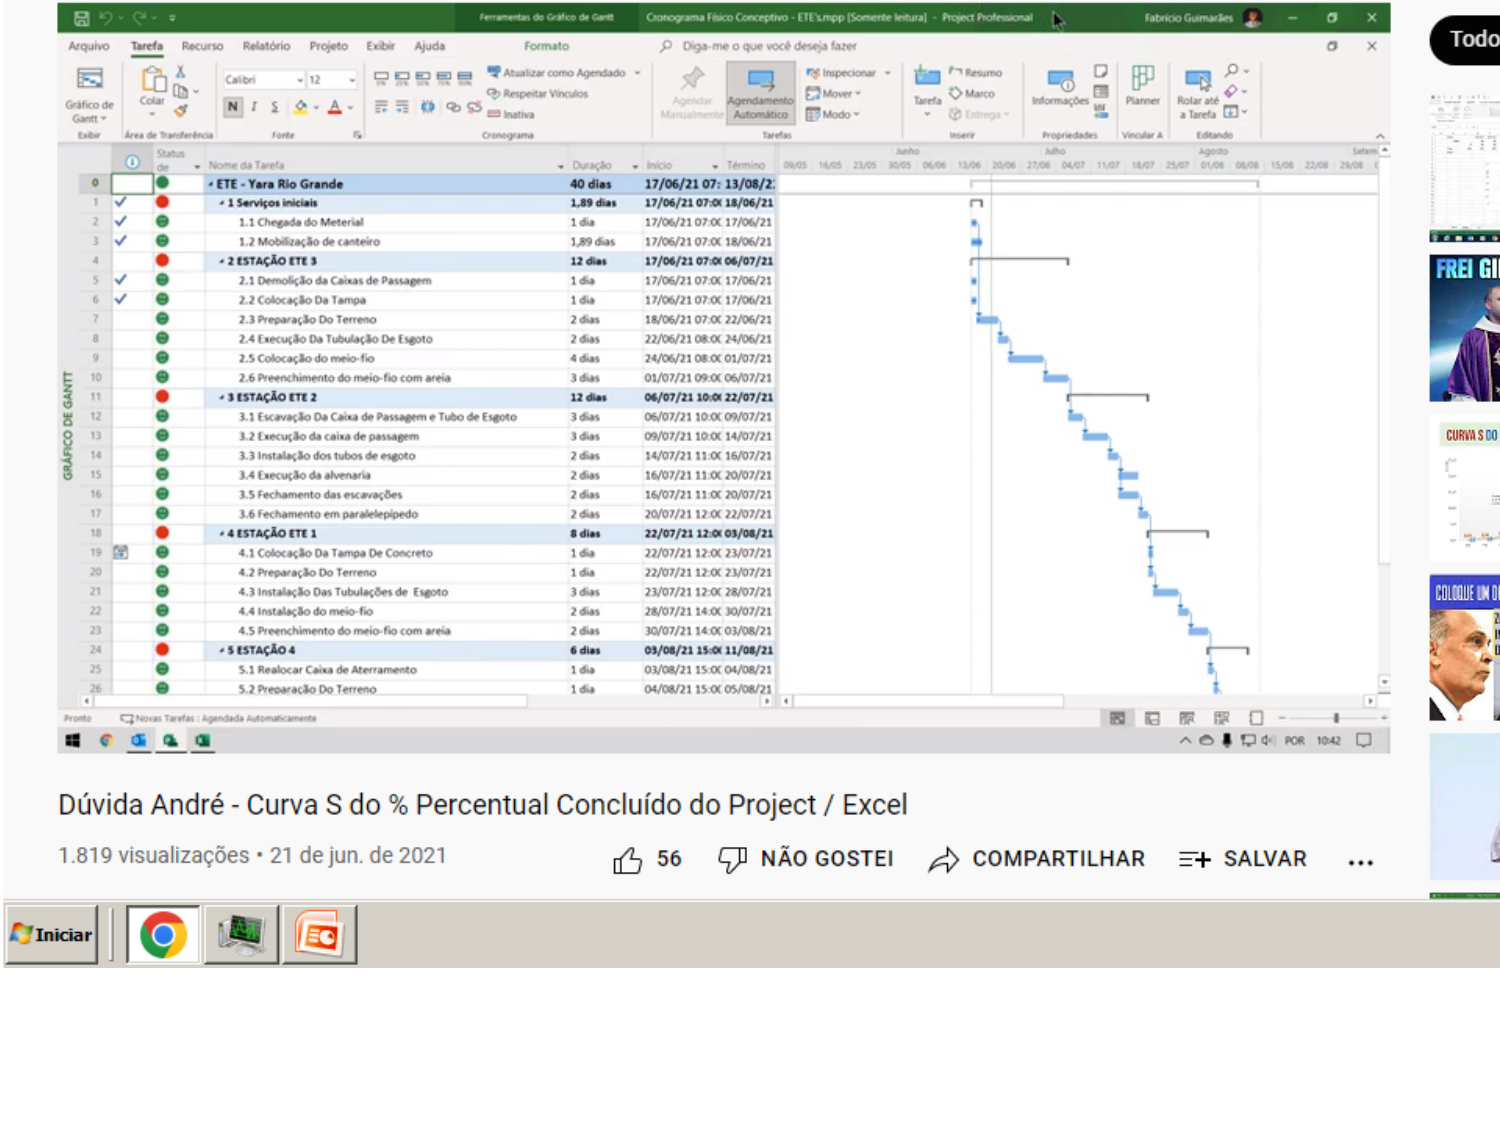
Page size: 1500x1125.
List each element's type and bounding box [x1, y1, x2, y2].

picture [3, 0, 1500, 968]
